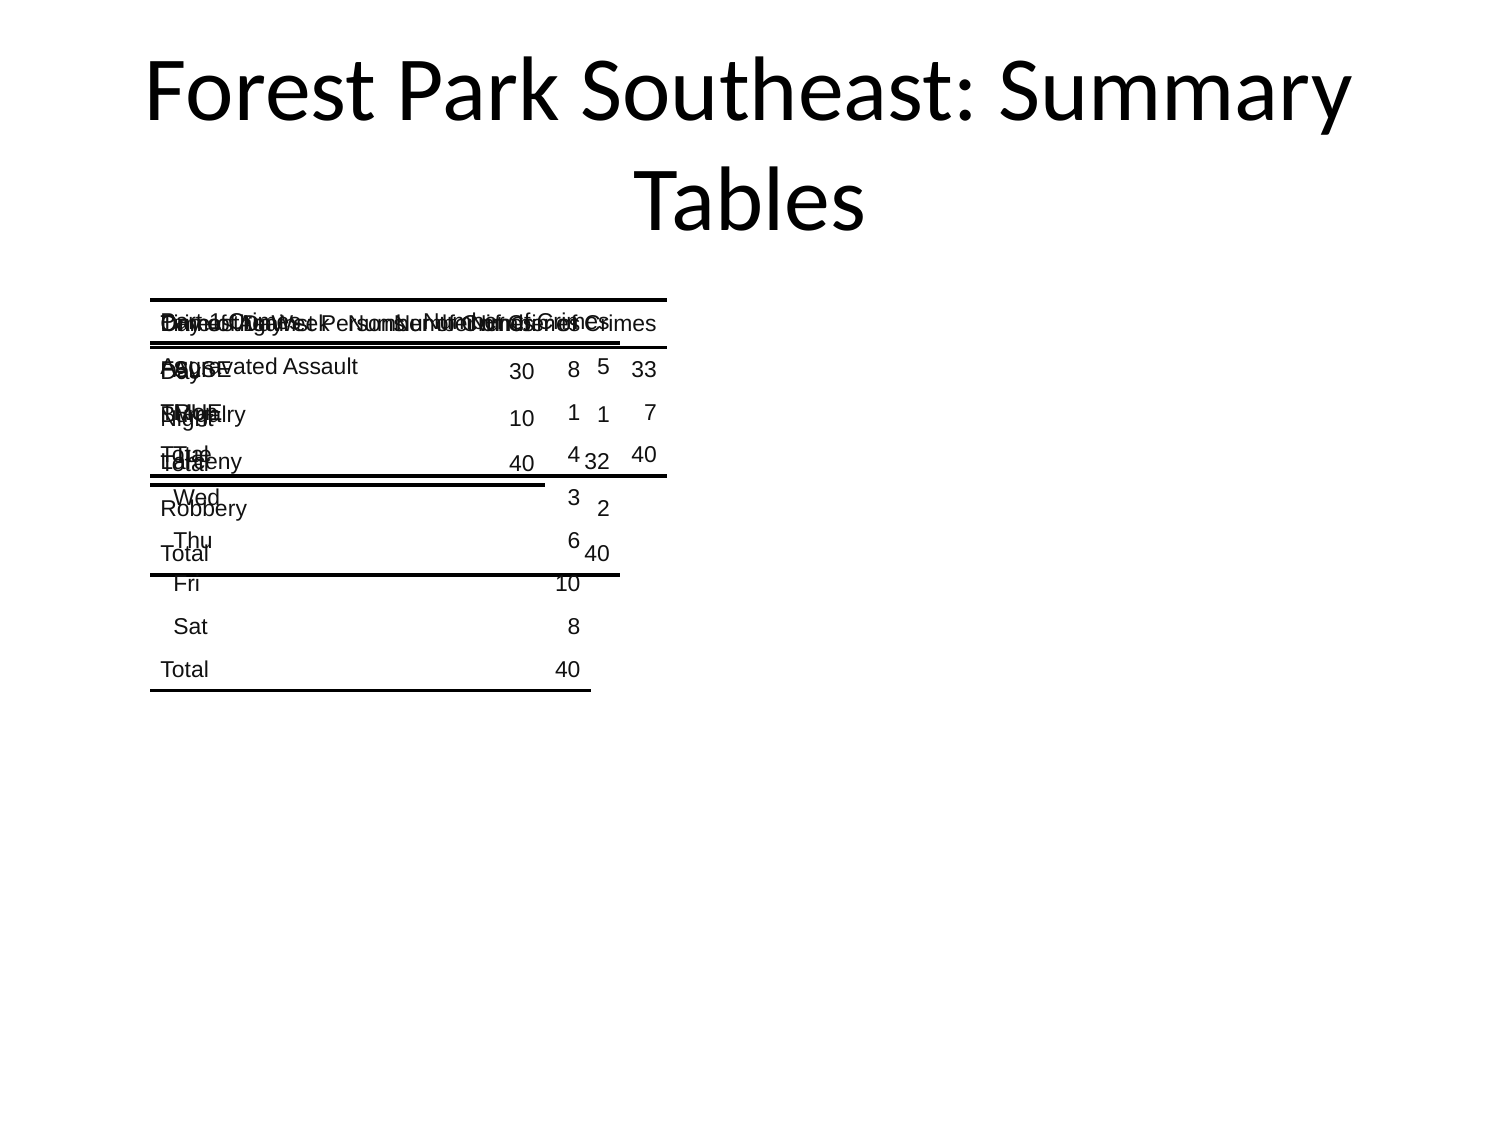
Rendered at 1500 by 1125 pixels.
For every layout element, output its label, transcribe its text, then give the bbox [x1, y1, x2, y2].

table_cell Sat [150, 605, 362, 648]
table_cell 10 [316, 395, 545, 442]
table_cell 40 [545, 433, 667, 474]
table_cell 2 [591, 485, 620, 532]
table_cell Night [150, 395, 316, 442]
table_cell 40 [591, 532, 620, 573]
table_header Time of Day [150, 302, 316, 346]
table_cell 3 [362, 478, 591, 519]
table_cell 8 [362, 605, 591, 648]
table_cell Wed [150, 487, 362, 519]
table_cell Day [150, 349, 316, 395]
table_cell 10 [362, 562, 591, 605]
table_header Number of Crimes [316, 302, 545, 346]
table_cell 32 [591, 478, 620, 485]
table_cell Total [150, 442, 316, 483]
table_cell 6 [362, 519, 591, 562]
table_cell 40 [316, 442, 545, 483]
table_cell Thu [150, 519, 362, 562]
table_cell 30 [316, 349, 545, 395]
table_header Number of Crimes [545, 302, 667, 346]
title Forest Park Southeast: Summary Tables [75, 45, 1425, 233]
table_cell 33 [545, 349, 667, 391]
table_cell Total [150, 648, 362, 689]
table_cell 40 [362, 648, 591, 689]
table_cell 7 [545, 391, 667, 433]
table_cell Fri [150, 562, 362, 605]
